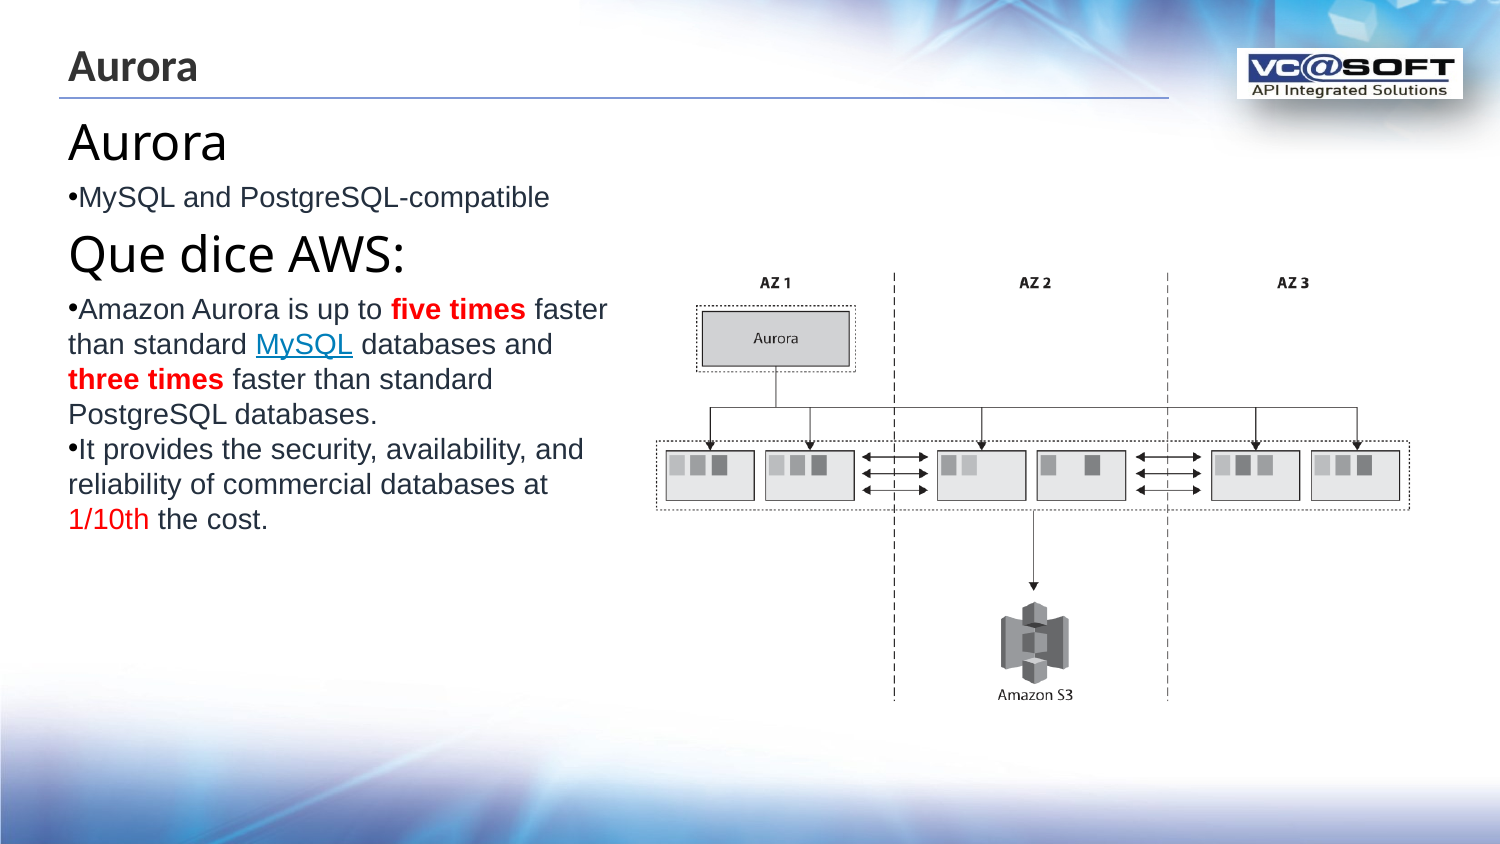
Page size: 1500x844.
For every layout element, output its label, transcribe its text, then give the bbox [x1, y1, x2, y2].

picture [0, 269, 1500, 844]
picture [579, 0, 1500, 150]
text_box Aurora MySQL and PostgreSQL-compatible Que dice AWS: Amazon Aurora is up to five times faster than standard MySQL databases and three times faster than standard PostgreSQL databases. It provides the security, availability, and reliability of commercial databases at 1/10th the cost. [53, 102, 639, 613]
title Aurora [53, 23, 1189, 103]
